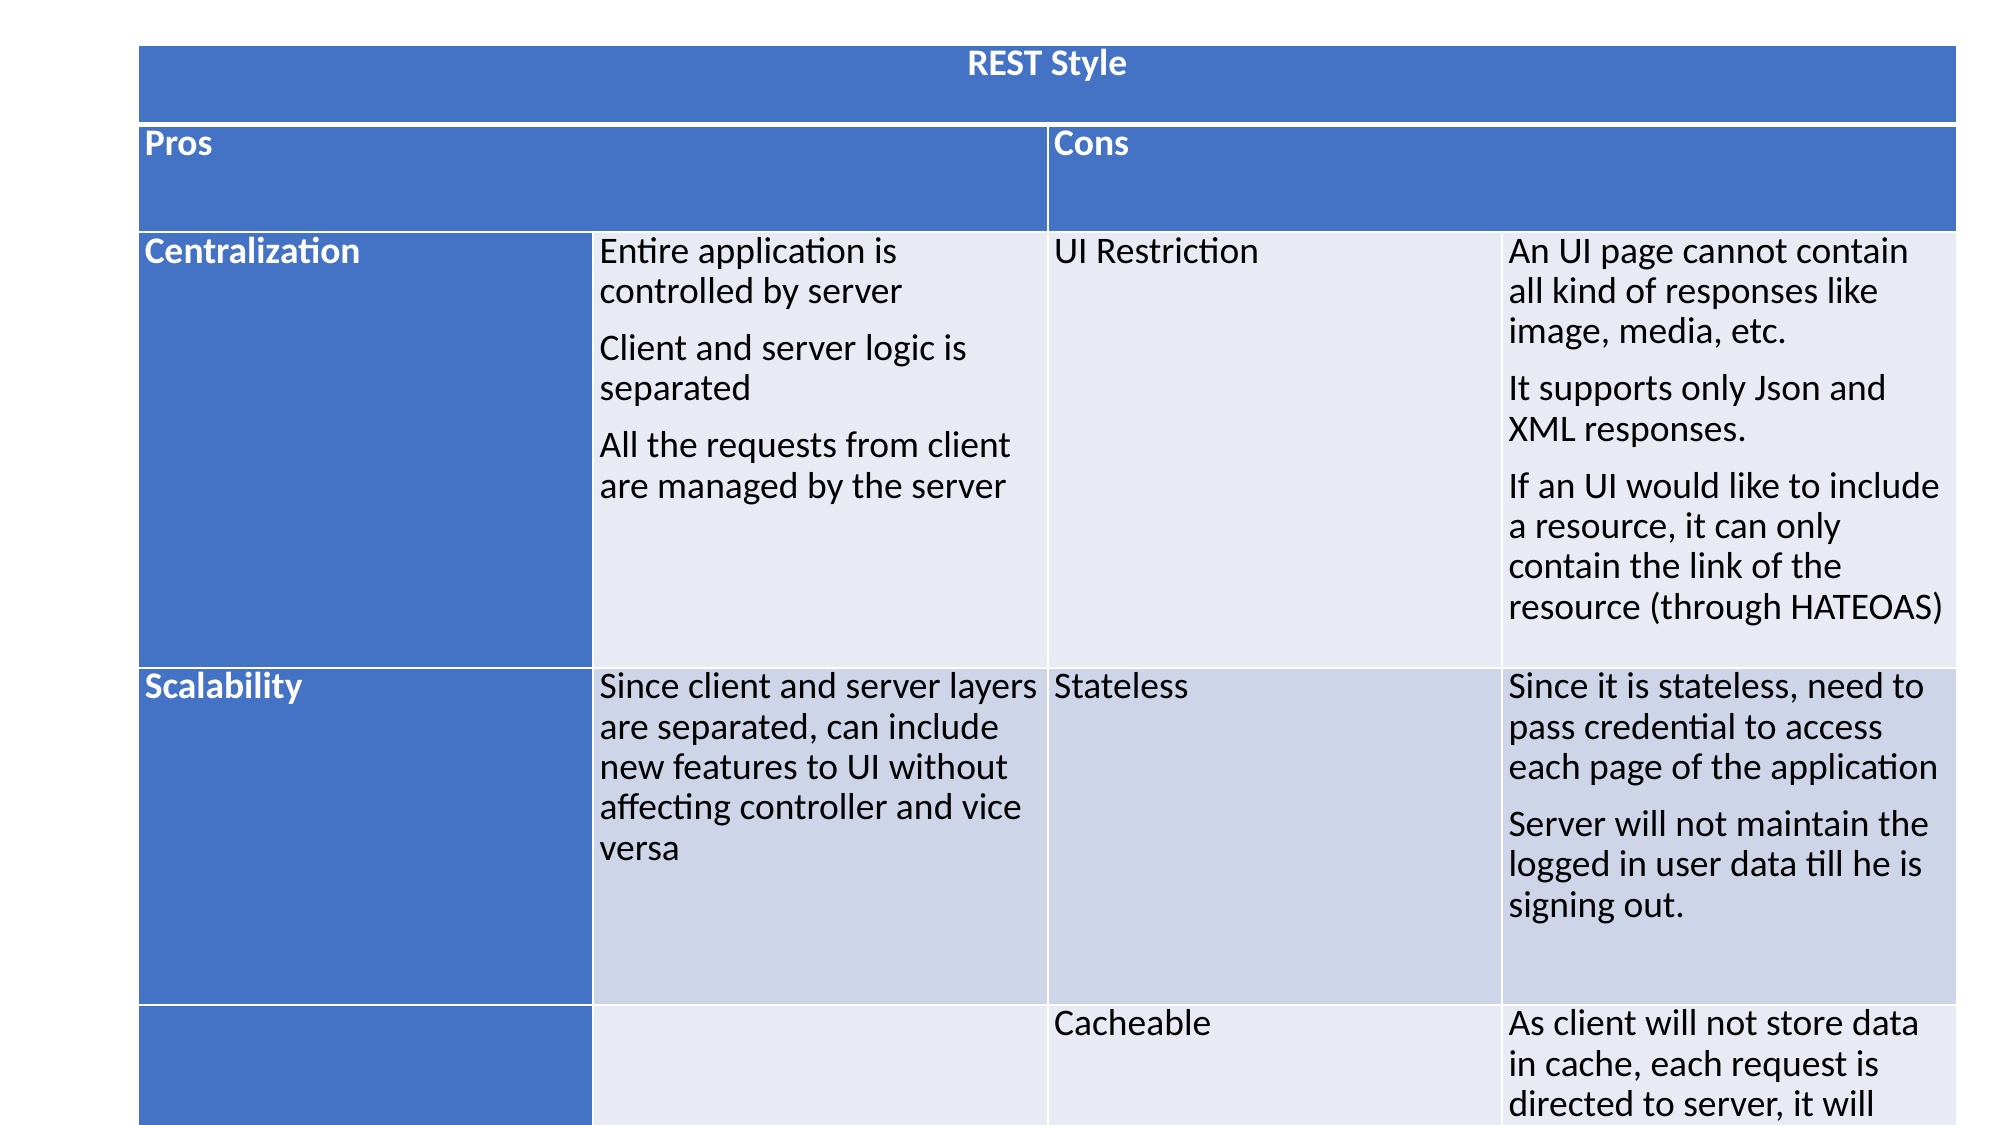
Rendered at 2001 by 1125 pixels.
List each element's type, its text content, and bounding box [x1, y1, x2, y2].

table_cell Cons [1049, 127, 1956, 231]
table_cell An UI page cannot contain all kind of responses like image, media, etc. It supports only Json and XML responses. If an UI would like to include a resource, it can only contain the link of the resource (through HATEOAS) [1503, 233, 1956, 667]
table_cell Since client and server layers are separated, can include new features to UI without affecting controller and vice versa [594, 669, 1047, 1004]
table_cell Stateless [1049, 669, 1501, 1004]
table_cell Cacheable [1049, 1006, 1501, 1125]
table_cell Entire application is controlled by server Client and server logic is separated All the requests from client are managed by the server [594, 233, 1047, 667]
table_cell [594, 1006, 1047, 1125]
table_cell UI Restriction [1049, 233, 1501, 667]
table_cell [139, 1006, 592, 1125]
table_cell Since it is stateless, need to pass credential to access each page of the application Server will not maintain the logged in user data till he is signing out. [1503, 669, 1956, 1004]
table_cell Scalability [139, 669, 592, 1004]
table_header REST Style [139, 46, 1956, 122]
table_cell Pros [139, 127, 1047, 231]
table_cell As client will not store data in cache, each request is directed to server, it will affect server speed [1503, 1006, 1956, 1125]
table_cell Centralization [139, 233, 592, 667]
